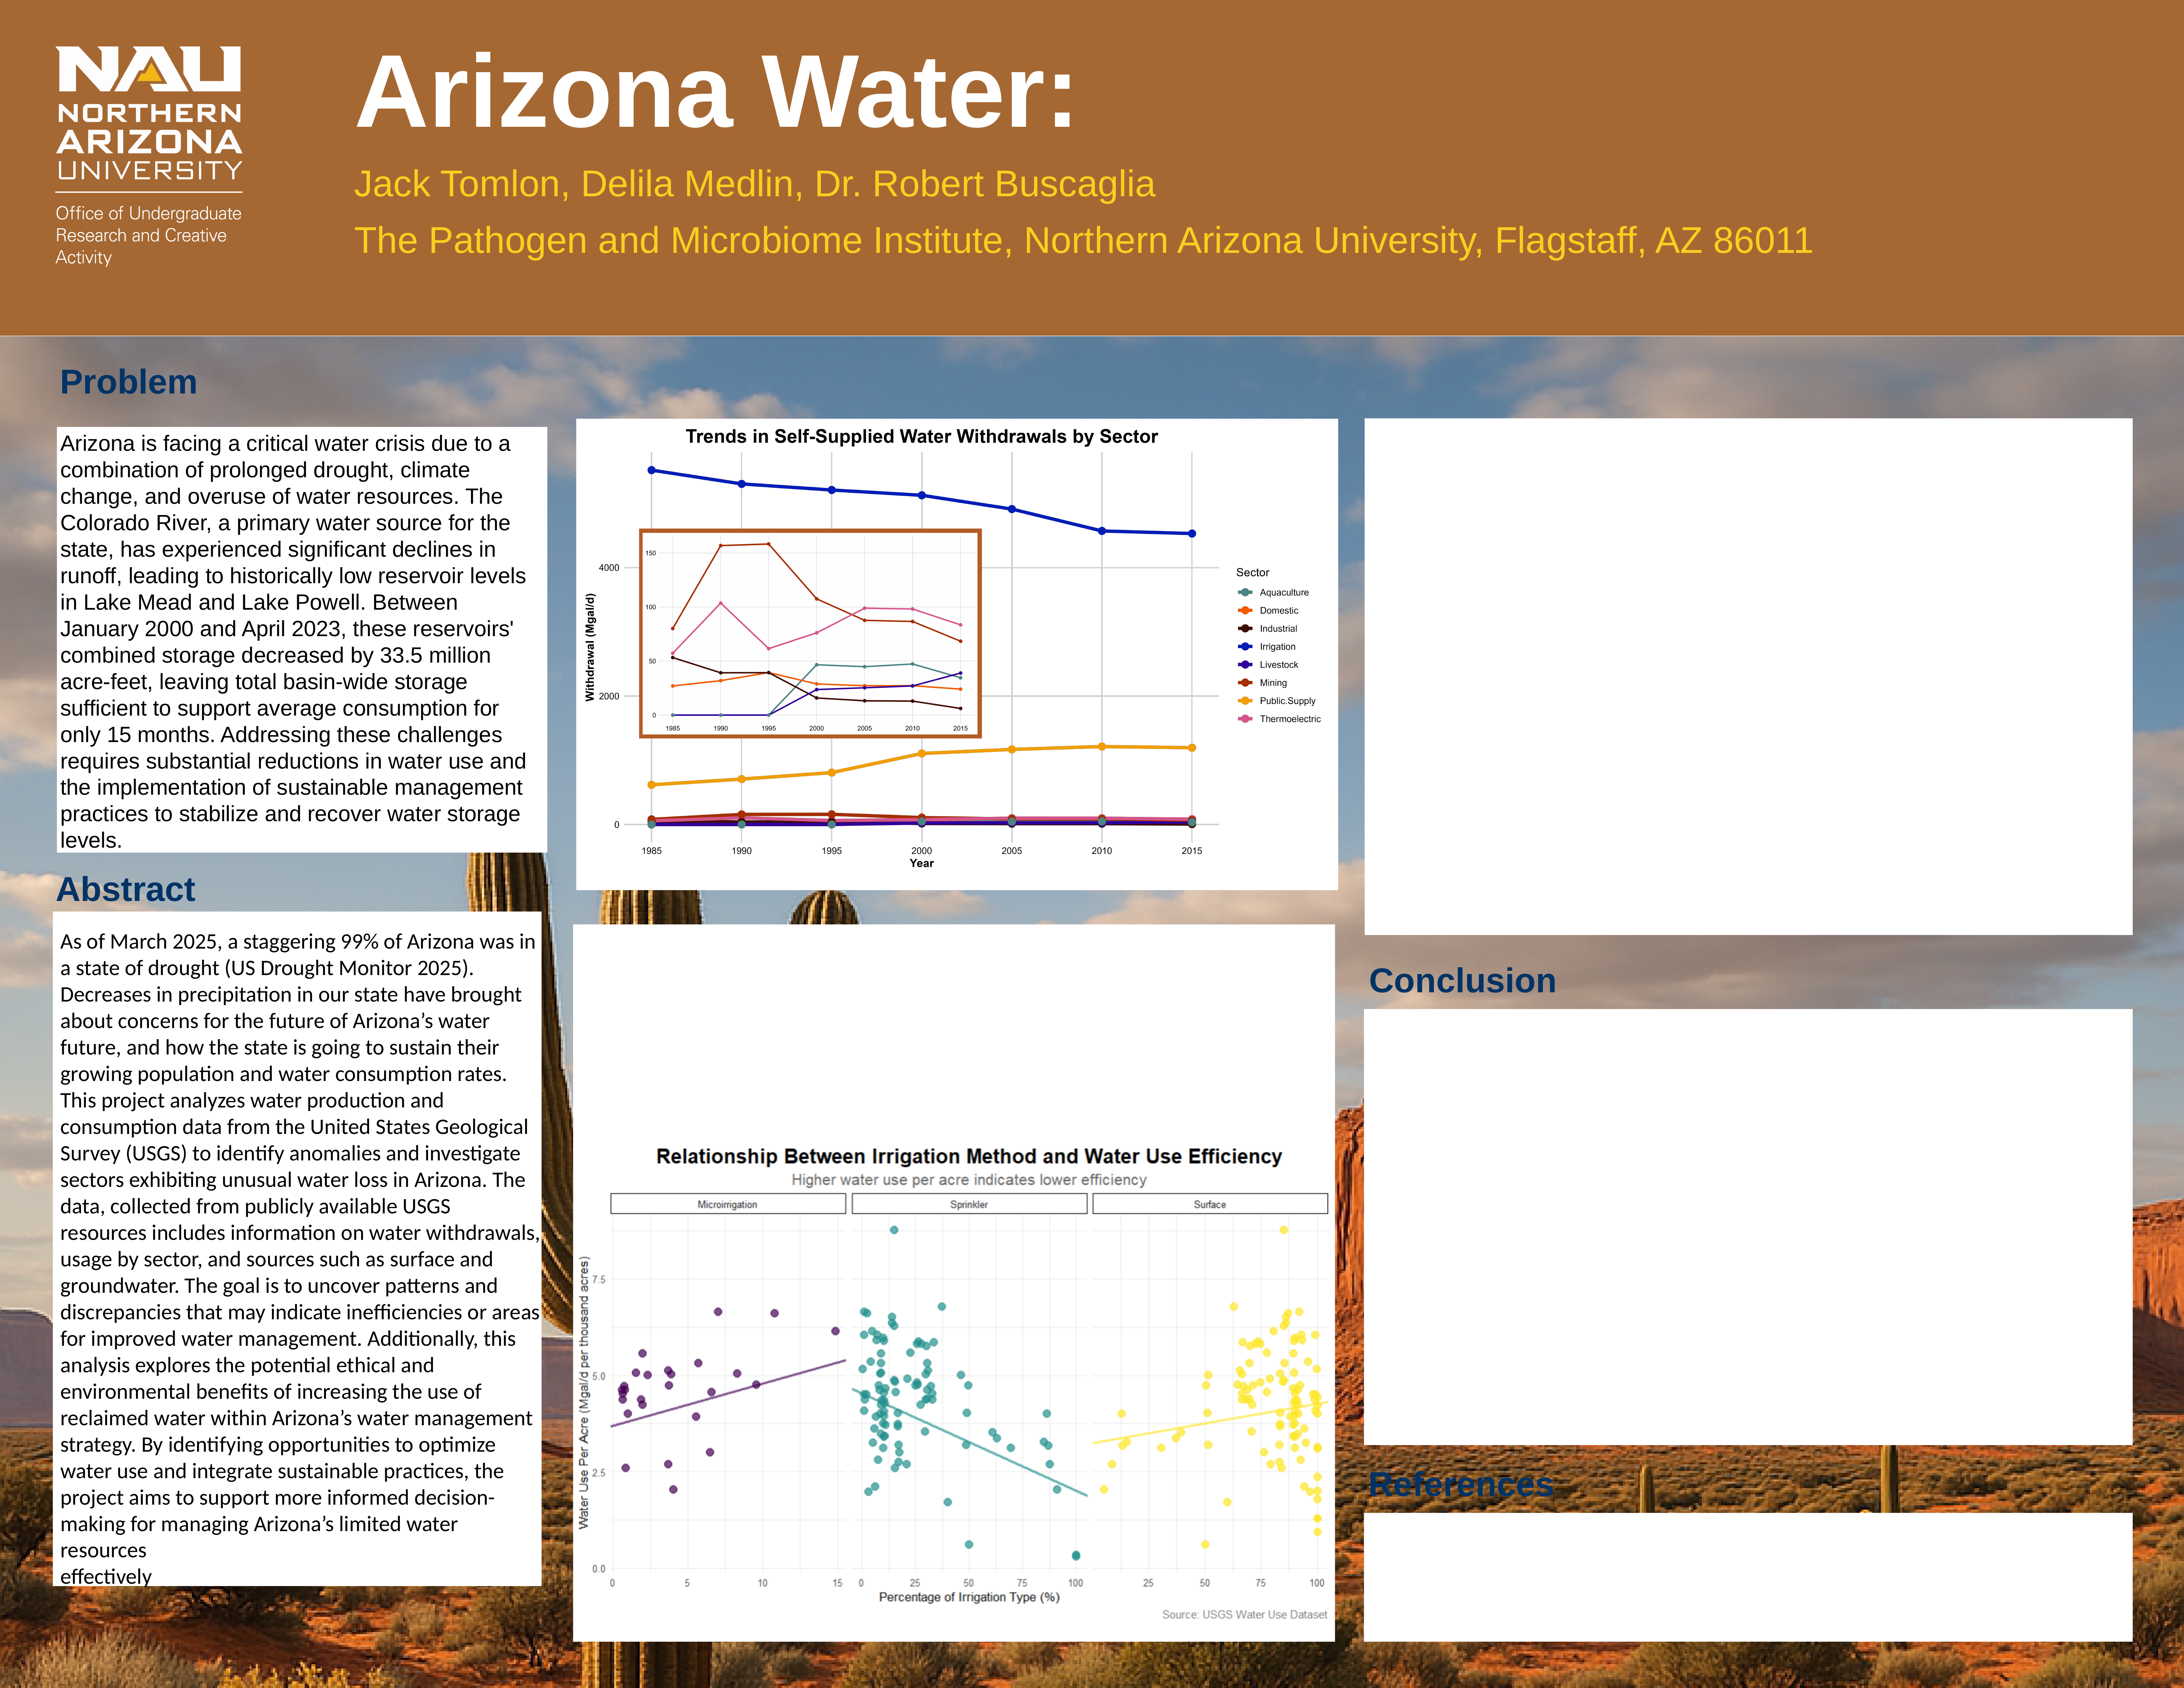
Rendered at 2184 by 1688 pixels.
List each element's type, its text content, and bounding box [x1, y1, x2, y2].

picture [0, 336, 2184, 1688]
text_box Arizona Water: [349, 21, 2164, 150]
text_box The Pathogen and Microbiome Institute, Northern Arizona University, Flagstaff, AZ 86011 [349, 213, 2164, 263]
text_box [0, 0, 2184, 336]
picture [55, 46, 243, 267]
text_box Jack Tomlon, Delila Medlin, Dr. Robert Buscaglia [349, 157, 2164, 206]
